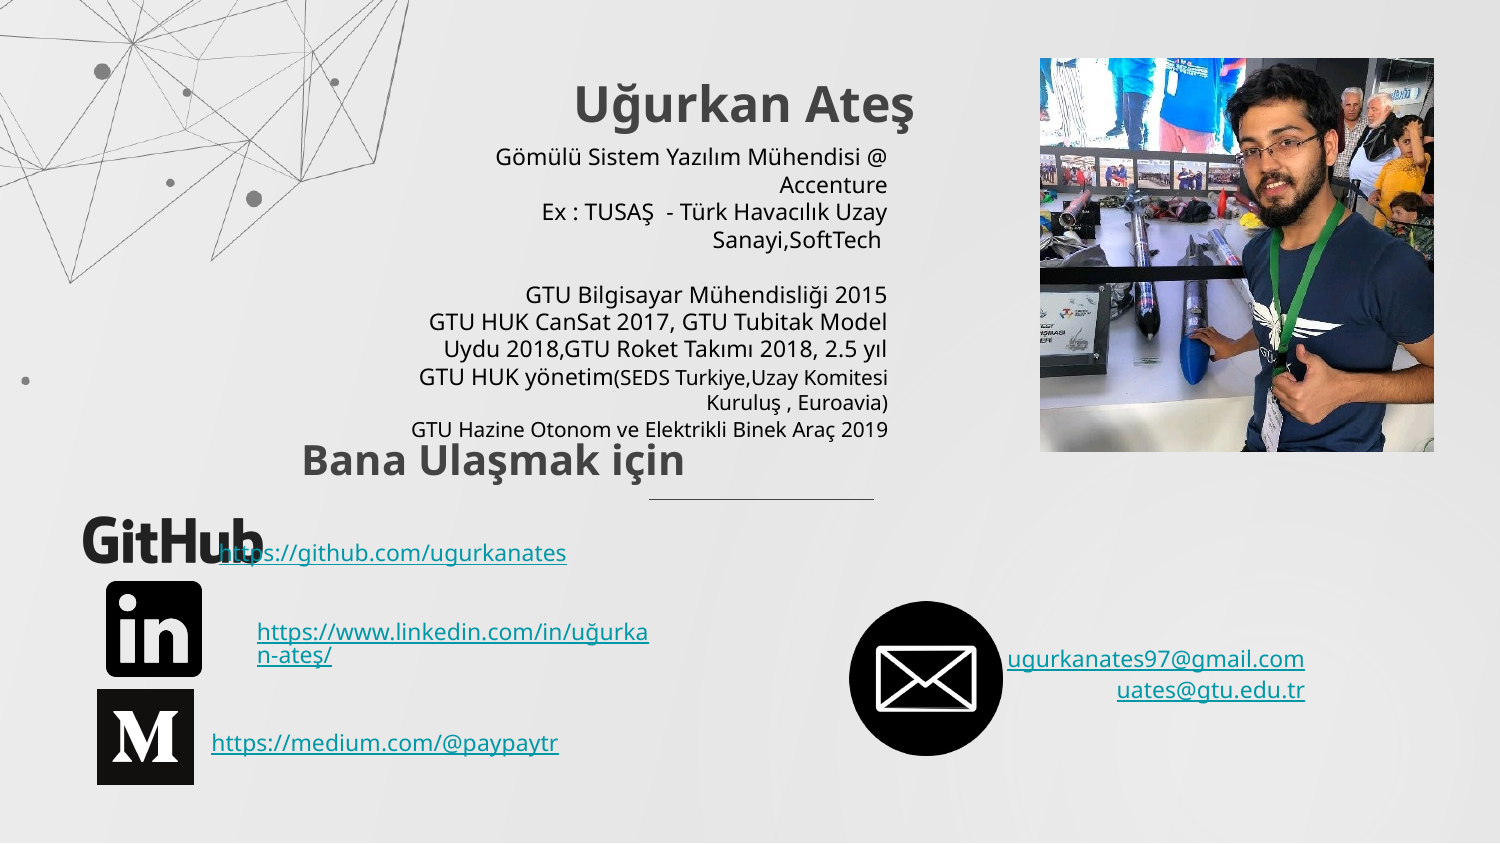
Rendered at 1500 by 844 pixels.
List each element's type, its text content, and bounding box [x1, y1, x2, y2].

text_box https://github.com/ugurkanates [153, 523, 583, 601]
text_box https://medium.com/@paypaytr [198, 713, 574, 790]
title Bana Ulaşmak için [262, 161, 702, 499]
text_box https://www.linkedin.com/in/uğurkan-ateş/ [242, 602, 671, 679]
title Uğurkan Ateş [316, 57, 1039, 214]
text_box ugurkanates97@gmail.com uates@gtu.edu.tr [1009, 629, 1321, 707]
subtitle Gömülü Sistem Yazılım Mühendisi @ Accenture Ex : TUSAŞ - Türk Havacılık Uzay Sanayi,SoftTech GTU Bilgisayar Mühendisliği 2015 GTU HUK CanSat 2017, GTU Tubitak Model Uydu 2018,GTU Roket Takımı 2018, 2.5 yıl GTU HUK yönetim(SEDS Turkiye,Uzay Komitesi Kuruluş , Euroavia) GTU Hazine Otonom ve Elektrikli Binek Araç 2019 [395, 127, 904, 421]
picture [0, 0, 1500, 844]
